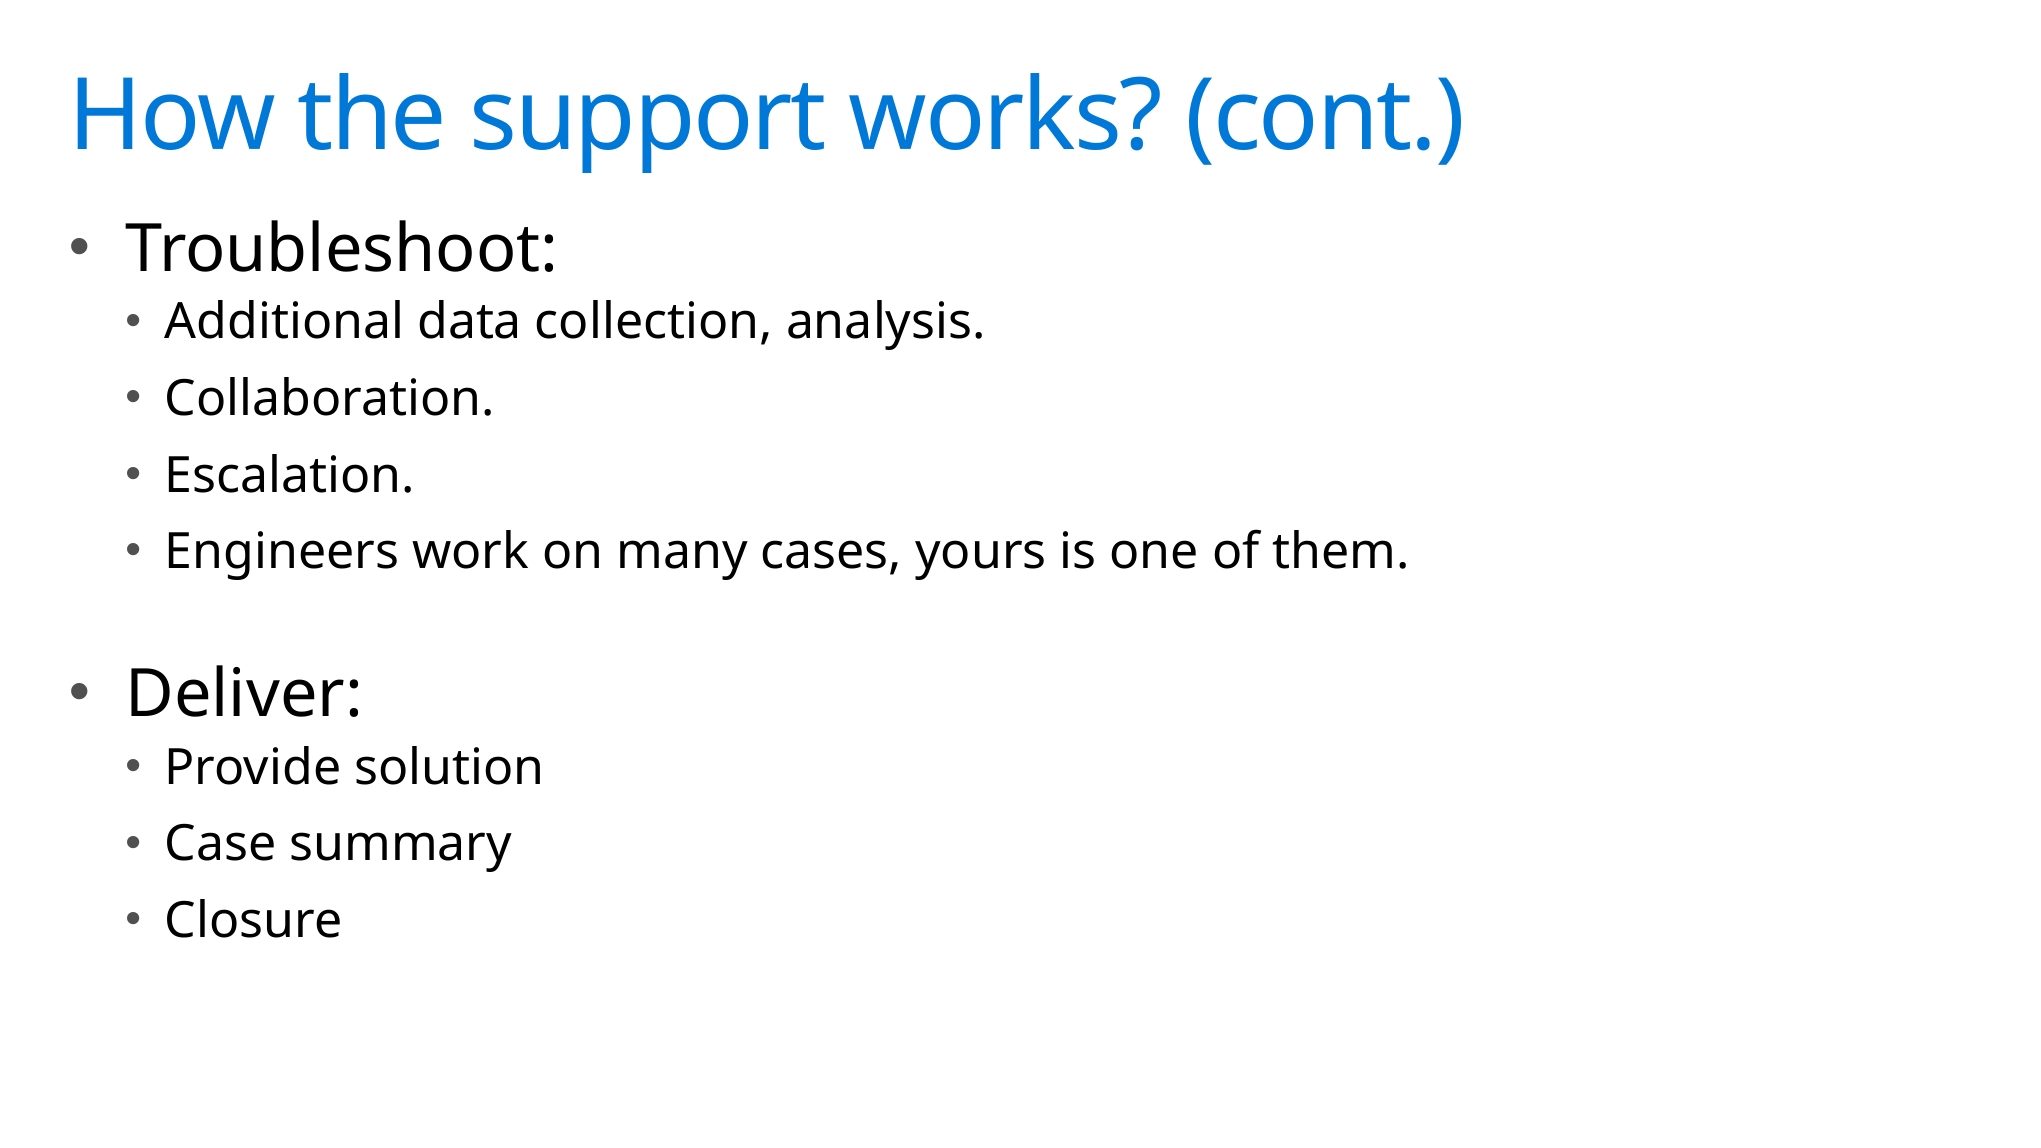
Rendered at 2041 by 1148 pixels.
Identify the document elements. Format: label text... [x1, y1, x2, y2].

list Troubleshoot: Additional data collection, analysis. Collaboration. Escalation. Engineers work on many cases, yours is one of them. Deliver: Provide solution Case summary Closure [45, 198, 1996, 988]
title How the support works? (cont.) [45, 48, 1996, 198]
